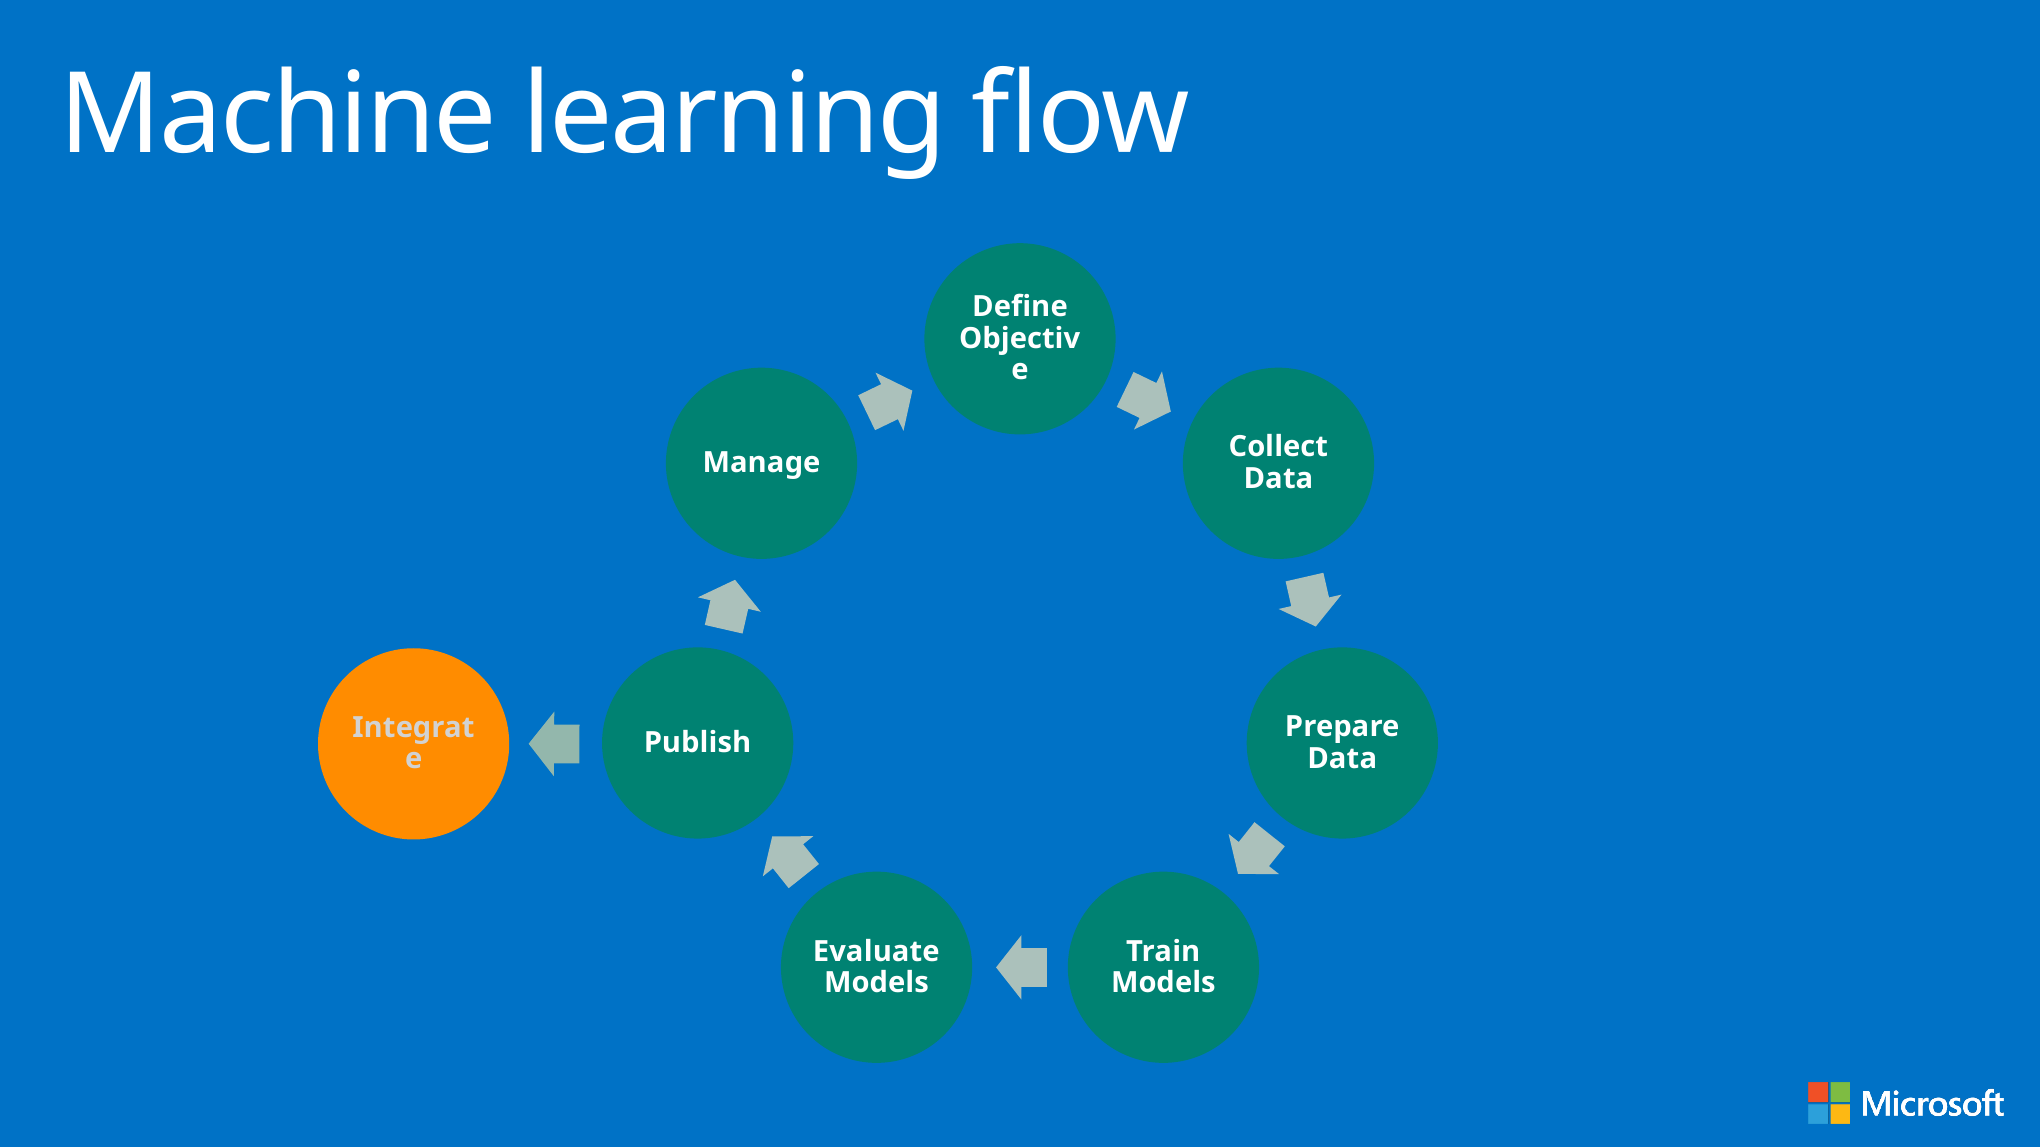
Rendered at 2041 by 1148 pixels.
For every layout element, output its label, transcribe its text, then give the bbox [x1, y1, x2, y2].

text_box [0, 242, 2041, 1064]
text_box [317, 647, 510, 840]
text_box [521, 718, 587, 770]
title Machine learning flow [45, 48, 1996, 199]
picture [1808, 1082, 2004, 1124]
